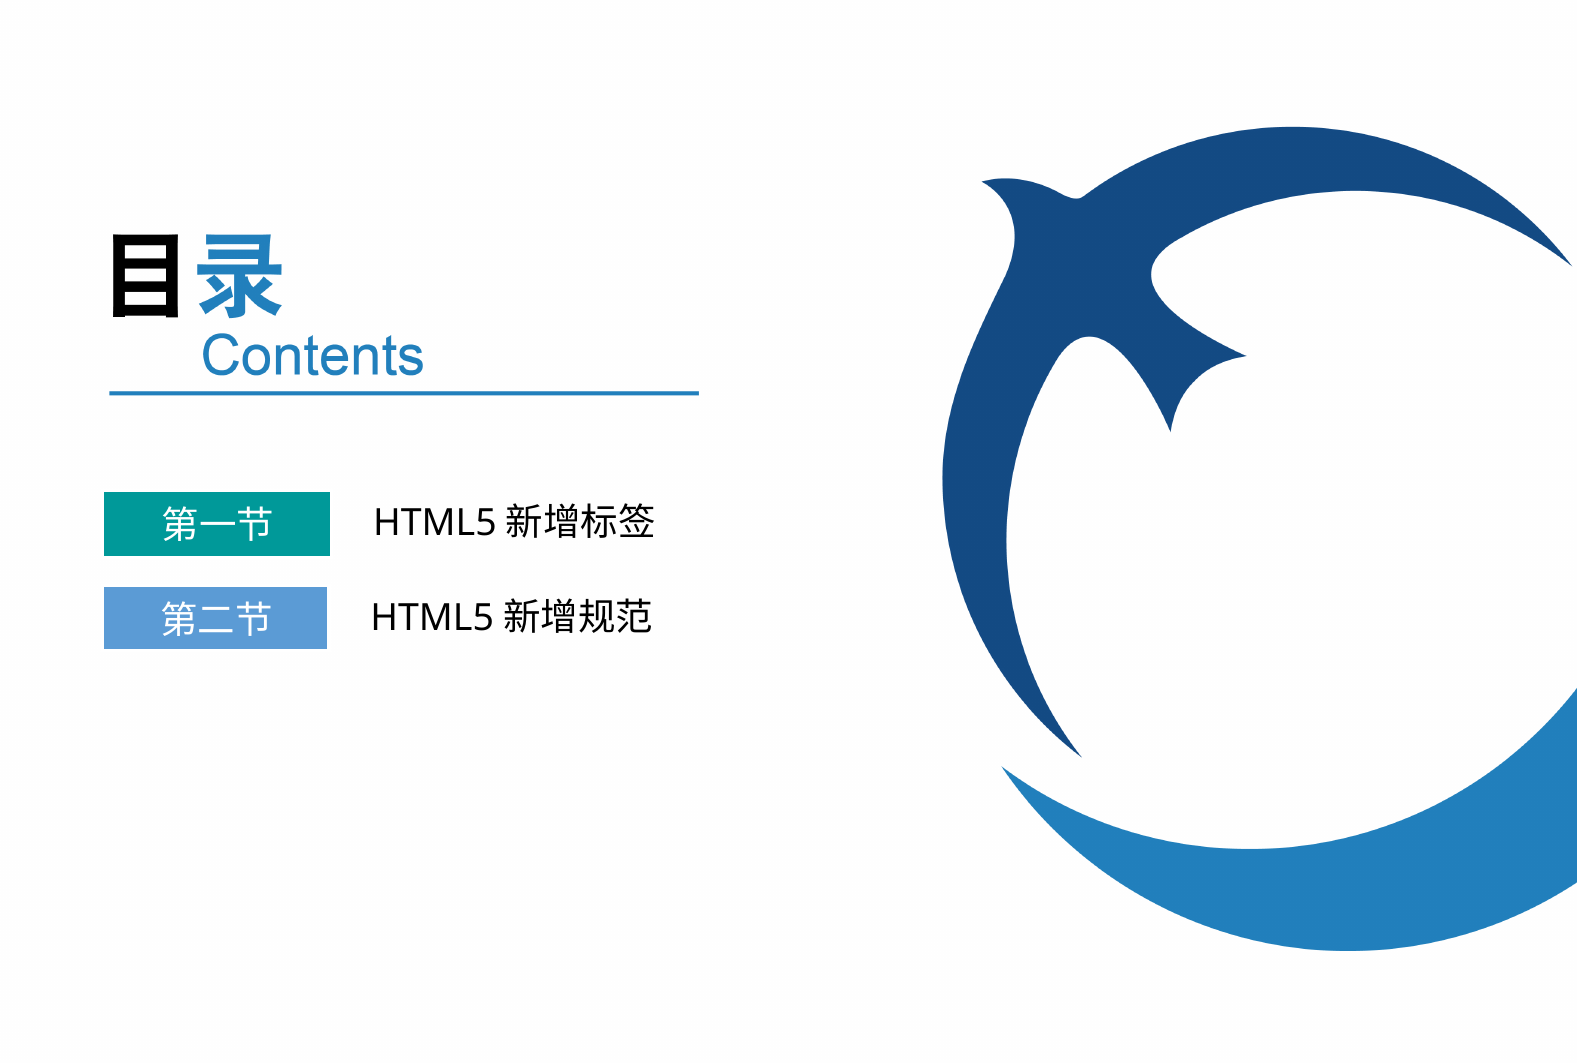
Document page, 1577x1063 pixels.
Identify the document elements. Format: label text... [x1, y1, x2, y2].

text_box 第一节 [146, 494, 290, 554]
text_box HTML5新增标签 [358, 490, 671, 551]
text_box 第二节 [145, 588, 288, 649]
text_box HTML5新增规范 [355, 585, 668, 645]
text_box [101, 489, 333, 559]
picture [0, 0, 1577, 1063]
text_box [101, 584, 331, 652]
